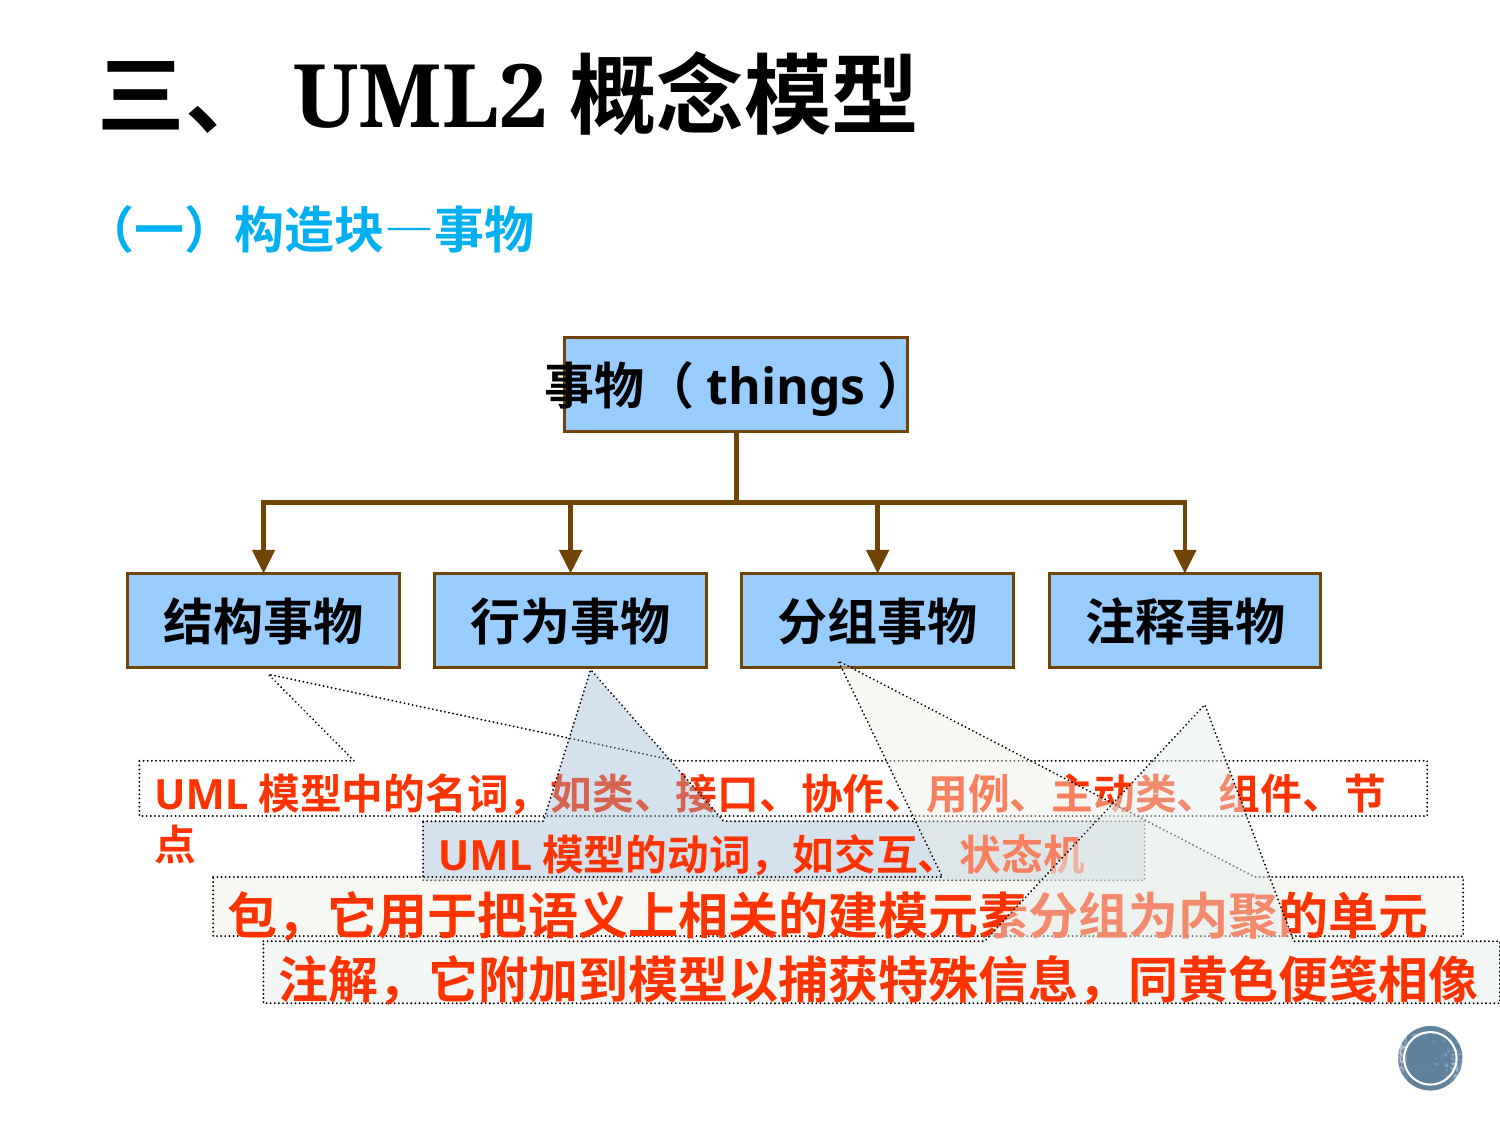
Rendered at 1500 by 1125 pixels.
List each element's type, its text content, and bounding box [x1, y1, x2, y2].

text_box 包，它用于把语义上相关的建模元素分组为内聚的单元 [213, 669, 1113, 937]
text_box 包，它用于把语义上相关的建模元素分组为内聚的单元 [1270, 876, 1464, 937]
title （一）构造块—事物 [69, 193, 1372, 273]
text_box UML模型的动词，如交互、状态机 [423, 669, 941, 876]
text_box 三、UML2概念模型 [82, 41, 1358, 158]
text_box UML模型中的名词，如类、接口、协作、用例、主动类、组件、节点 [1226, 760, 1428, 817]
text_box 注解，它附加到模型以捕获特殊信息，同黄色便笺相像 [263, 704, 1500, 1004]
text_box UML模型中的名词，如类、接口、协作、用例、主动类、组件、节点 [139, 674, 569, 817]
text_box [134, 342, 1318, 667]
text_box UML模型中的名词，如类、接口、协作、用例、主动类、组件、节点 [670, 759, 912, 817]
text_box UML模型中的名词，如类、接口、协作、用例、主动类、组件、节点 [1032, 760, 1152, 802]
